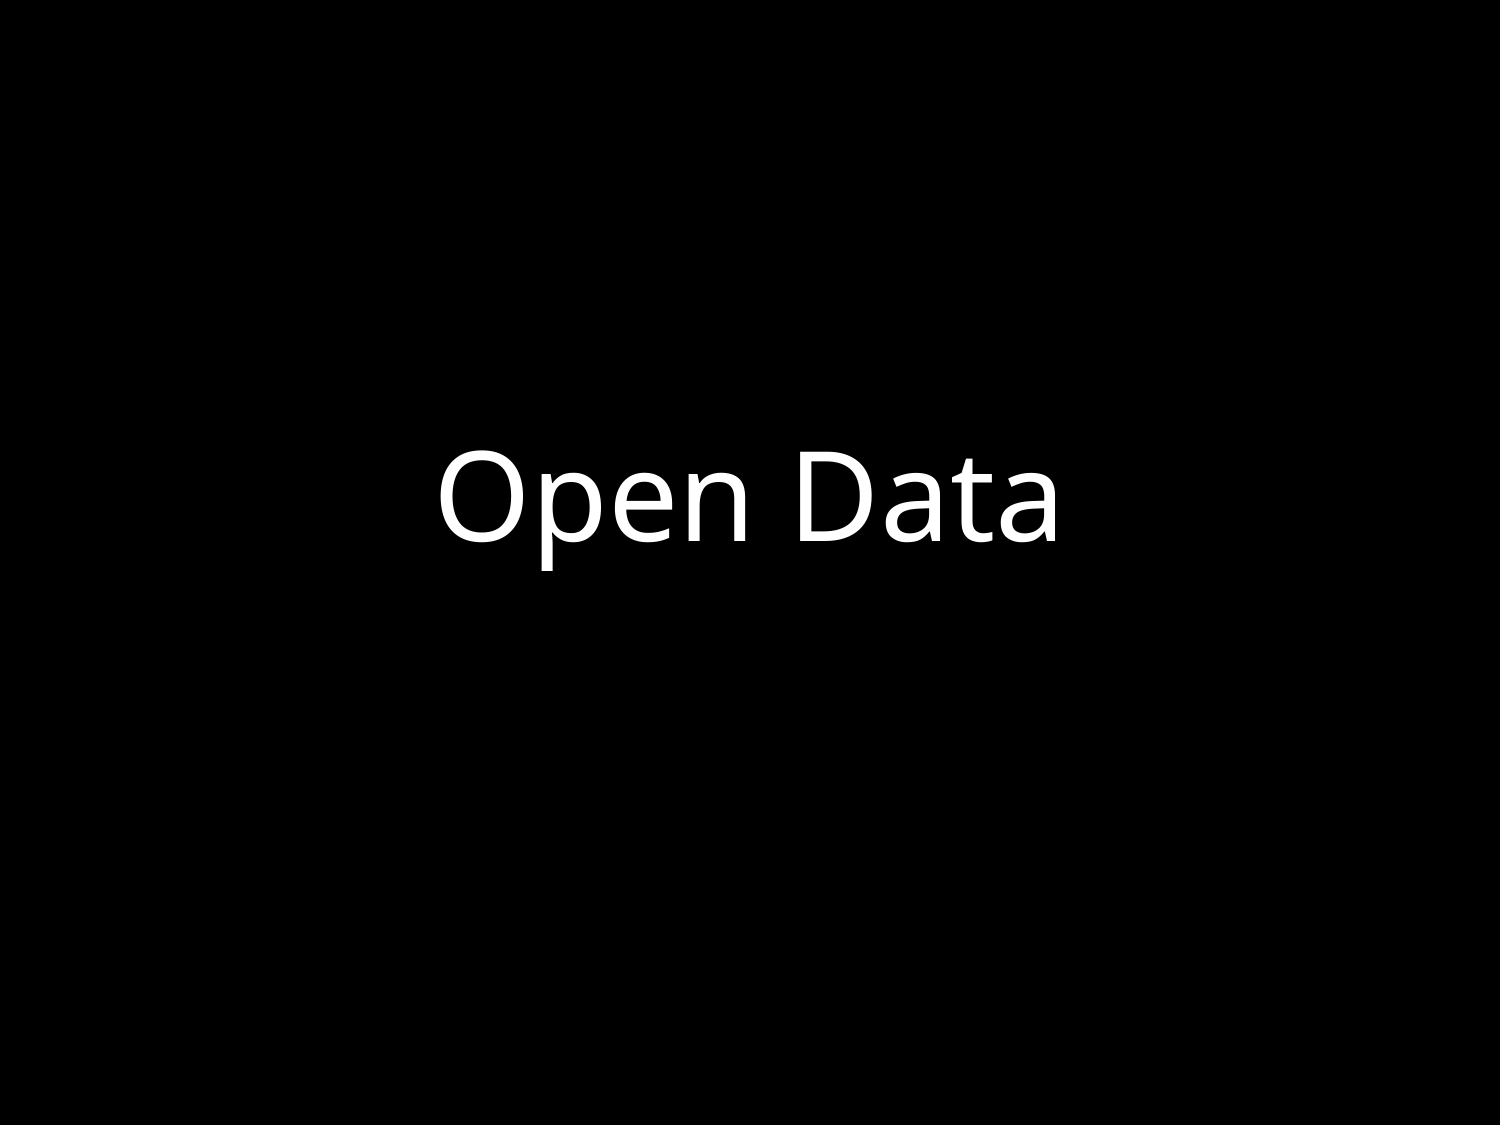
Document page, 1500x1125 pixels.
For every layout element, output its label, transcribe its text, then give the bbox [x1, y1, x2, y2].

title Open Data [112, 184, 1388, 576]
